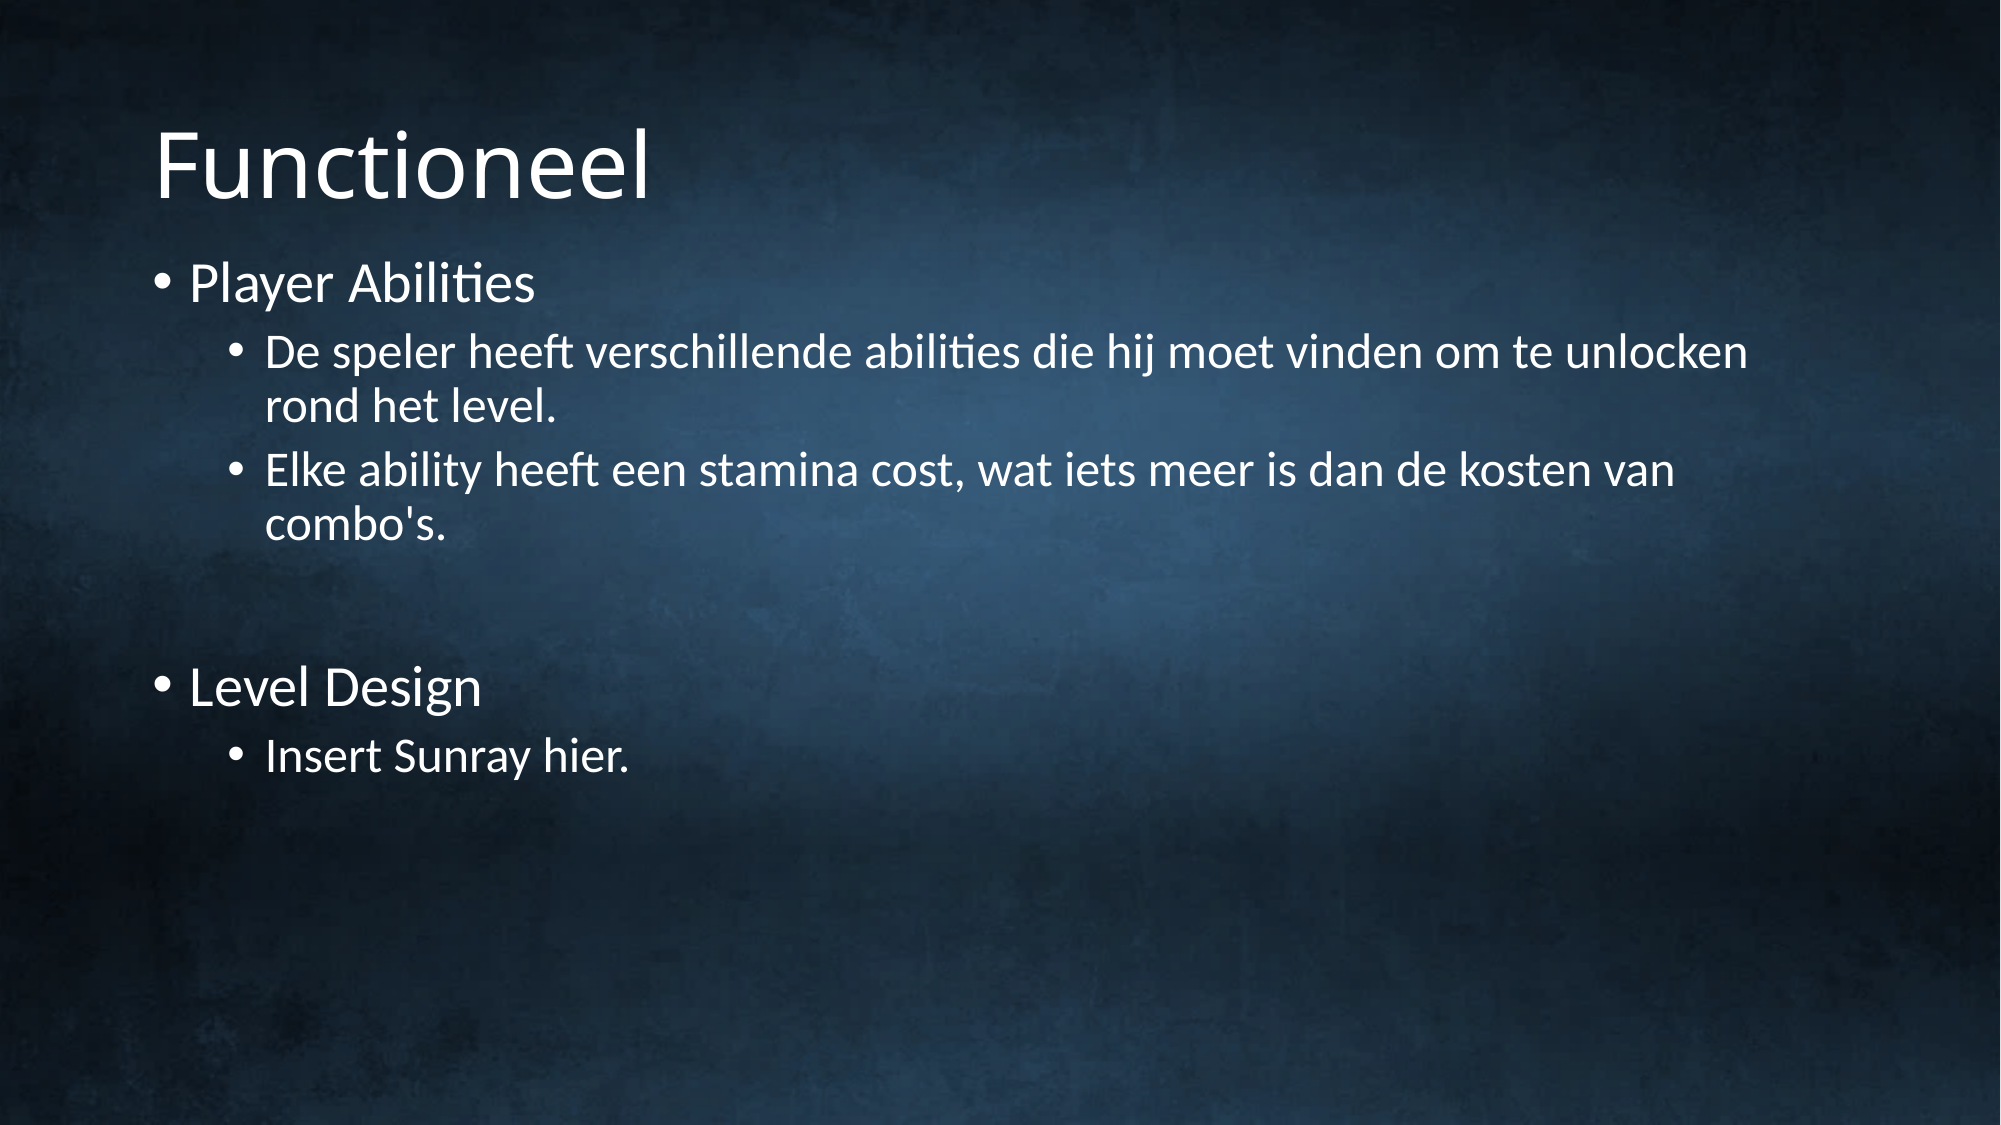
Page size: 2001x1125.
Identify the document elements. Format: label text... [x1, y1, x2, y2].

picture [0, 0, 2001, 1125]
title Functioneel [137, 59, 1863, 244]
list Player Abilities De speler heeft verschillende abilities die hij moet vinden om te unlocken rond het level. Elke ability heeft een stamina cost, wat iets meer is dan de kosten van combo's. Level Design Insert Sunray hier. [137, 244, 1863, 1048]
